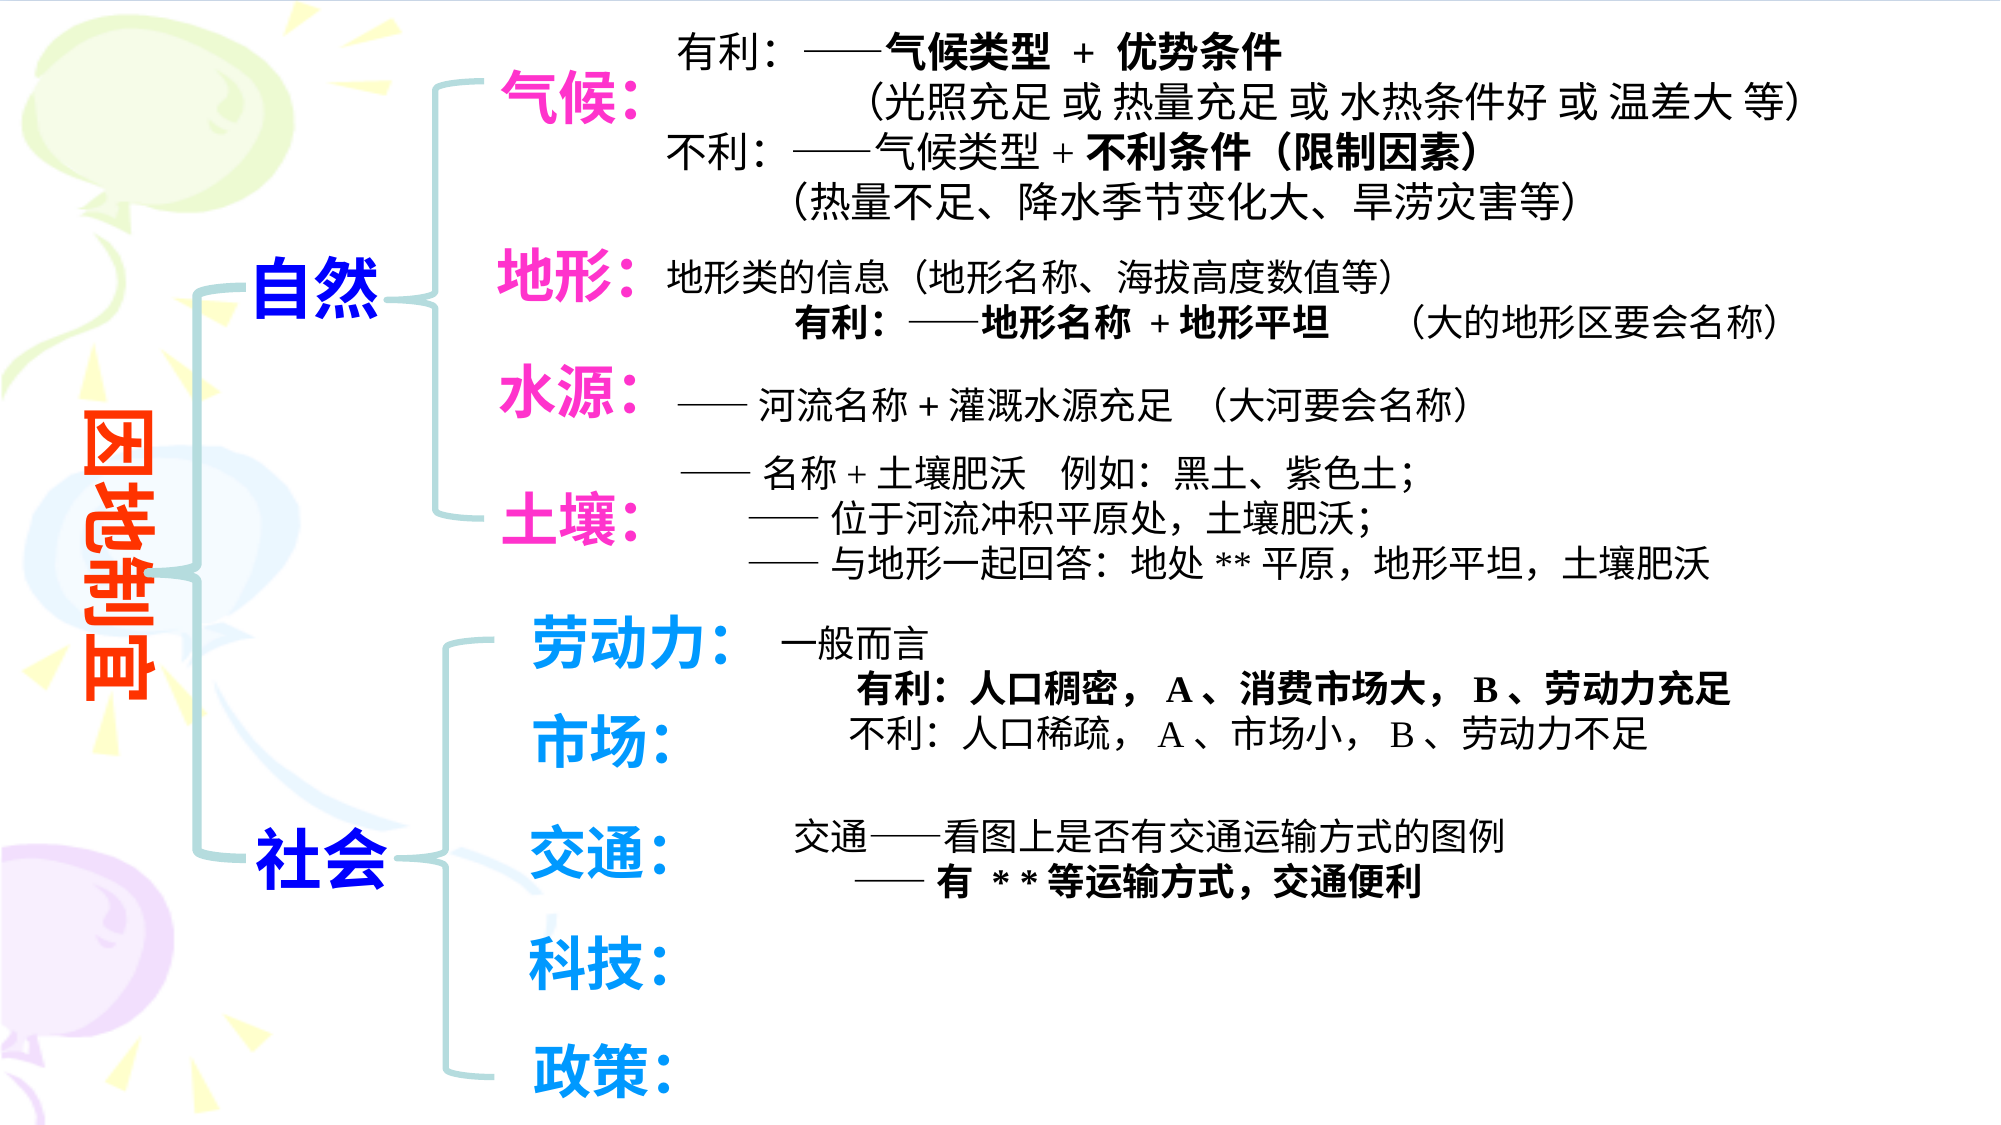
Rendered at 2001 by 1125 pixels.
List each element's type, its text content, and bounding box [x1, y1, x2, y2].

picture [0, 0, 2001, 1125]
text_box ——河流名称+灌溉水源充足 （大河要会名称） [660, 374, 1506, 435]
text_box 社会 [240, 810, 405, 906]
text_box 科技： [513, 919, 719, 1005]
text_box 市场： [516, 698, 721, 783]
text_box 气候： [485, 53, 691, 139]
text_box [147, 286, 246, 860]
text_box 劳动力： [516, 598, 780, 684]
text_box 水源： [483, 347, 689, 433]
text_box 交通——看图上是否有交通运输方式的图例 ——有 * *等运输方式，交通便利 [756, 805, 2000, 911]
text_box 自然 [232, 239, 396, 335]
text_box [396, 638, 495, 1078]
text_box 因地制宜 [52, 390, 174, 705]
text_box [385, 80, 485, 520]
text_box ——名称+土壤肥沃 例如：黑土、紫色土； ——位于河流冲积平原处，土壤肥沃； ——与地形一起回答：地处**平原，地形平坦，土壤肥沃 [655, 442, 2000, 593]
text_box 有利：——气候类型 + 优势条件 （光照充足 或 热量充足 或 水热条件好 或 温差大 等） 不利：——气候类型+不利条件（限制因素） （热量不足、降水季节变化大、旱涝灾害等） [587, 18, 2000, 234]
text_box 政策： [518, 1027, 723, 1113]
text_box 地形类的信息（地形名称、海拔高度数值等） 有利：——地形名称 +地形平坦 （大的地形区要会名称） [618, 246, 1957, 352]
text_box 交通： [513, 808, 719, 894]
text_box 一般而言 有利：人口稠密，A、消费市场大，B、劳动力充足 不利：人口稀疏，A、市场小，B、劳动力不足 [765, 612, 1747, 763]
text_box 土壤： [485, 475, 691, 561]
text_box 地形： [481, 231, 687, 317]
